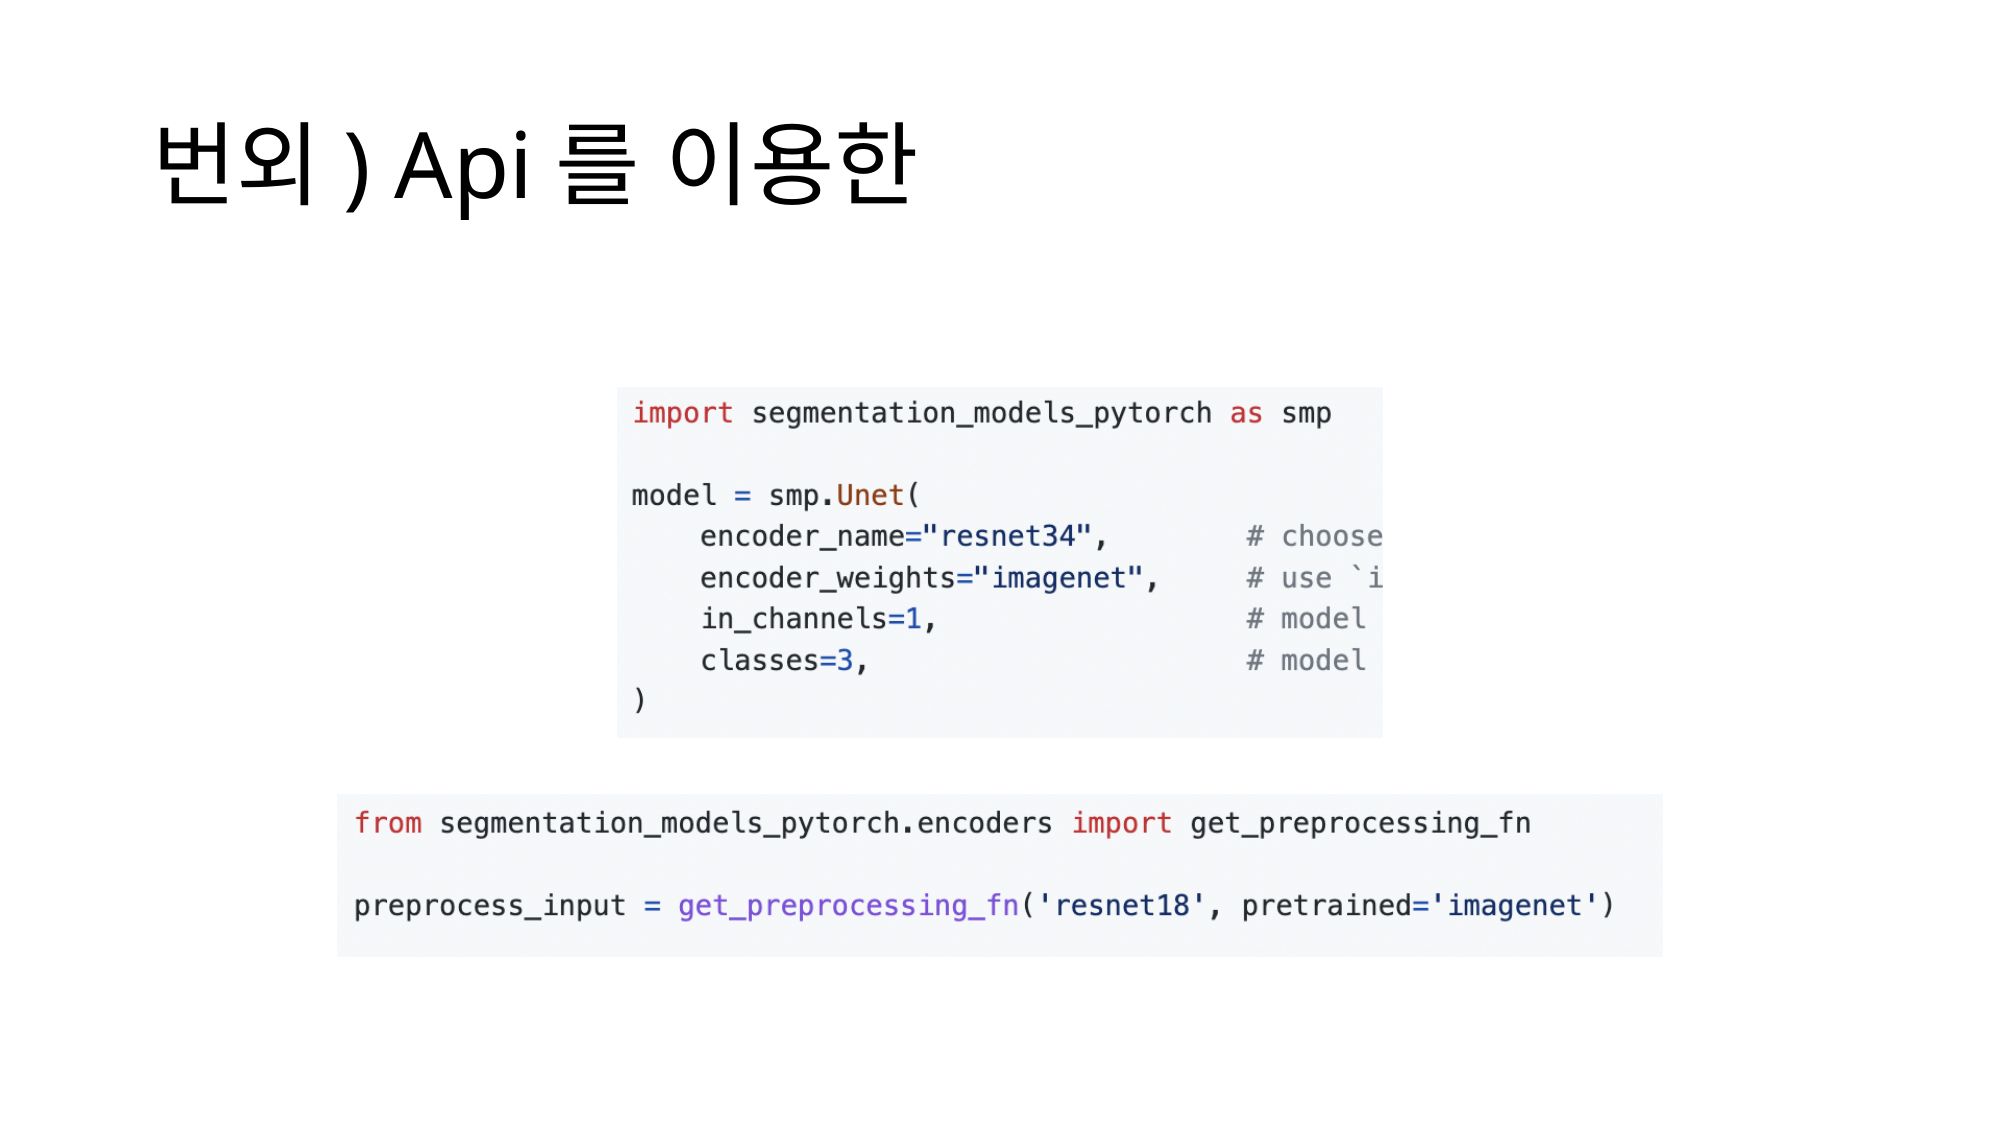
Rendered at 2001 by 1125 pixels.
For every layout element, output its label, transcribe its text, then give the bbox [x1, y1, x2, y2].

picture [617, 387, 1383, 738]
picture [337, 793, 1663, 957]
title 번외) Api를 이용한 [137, 59, 1863, 278]
